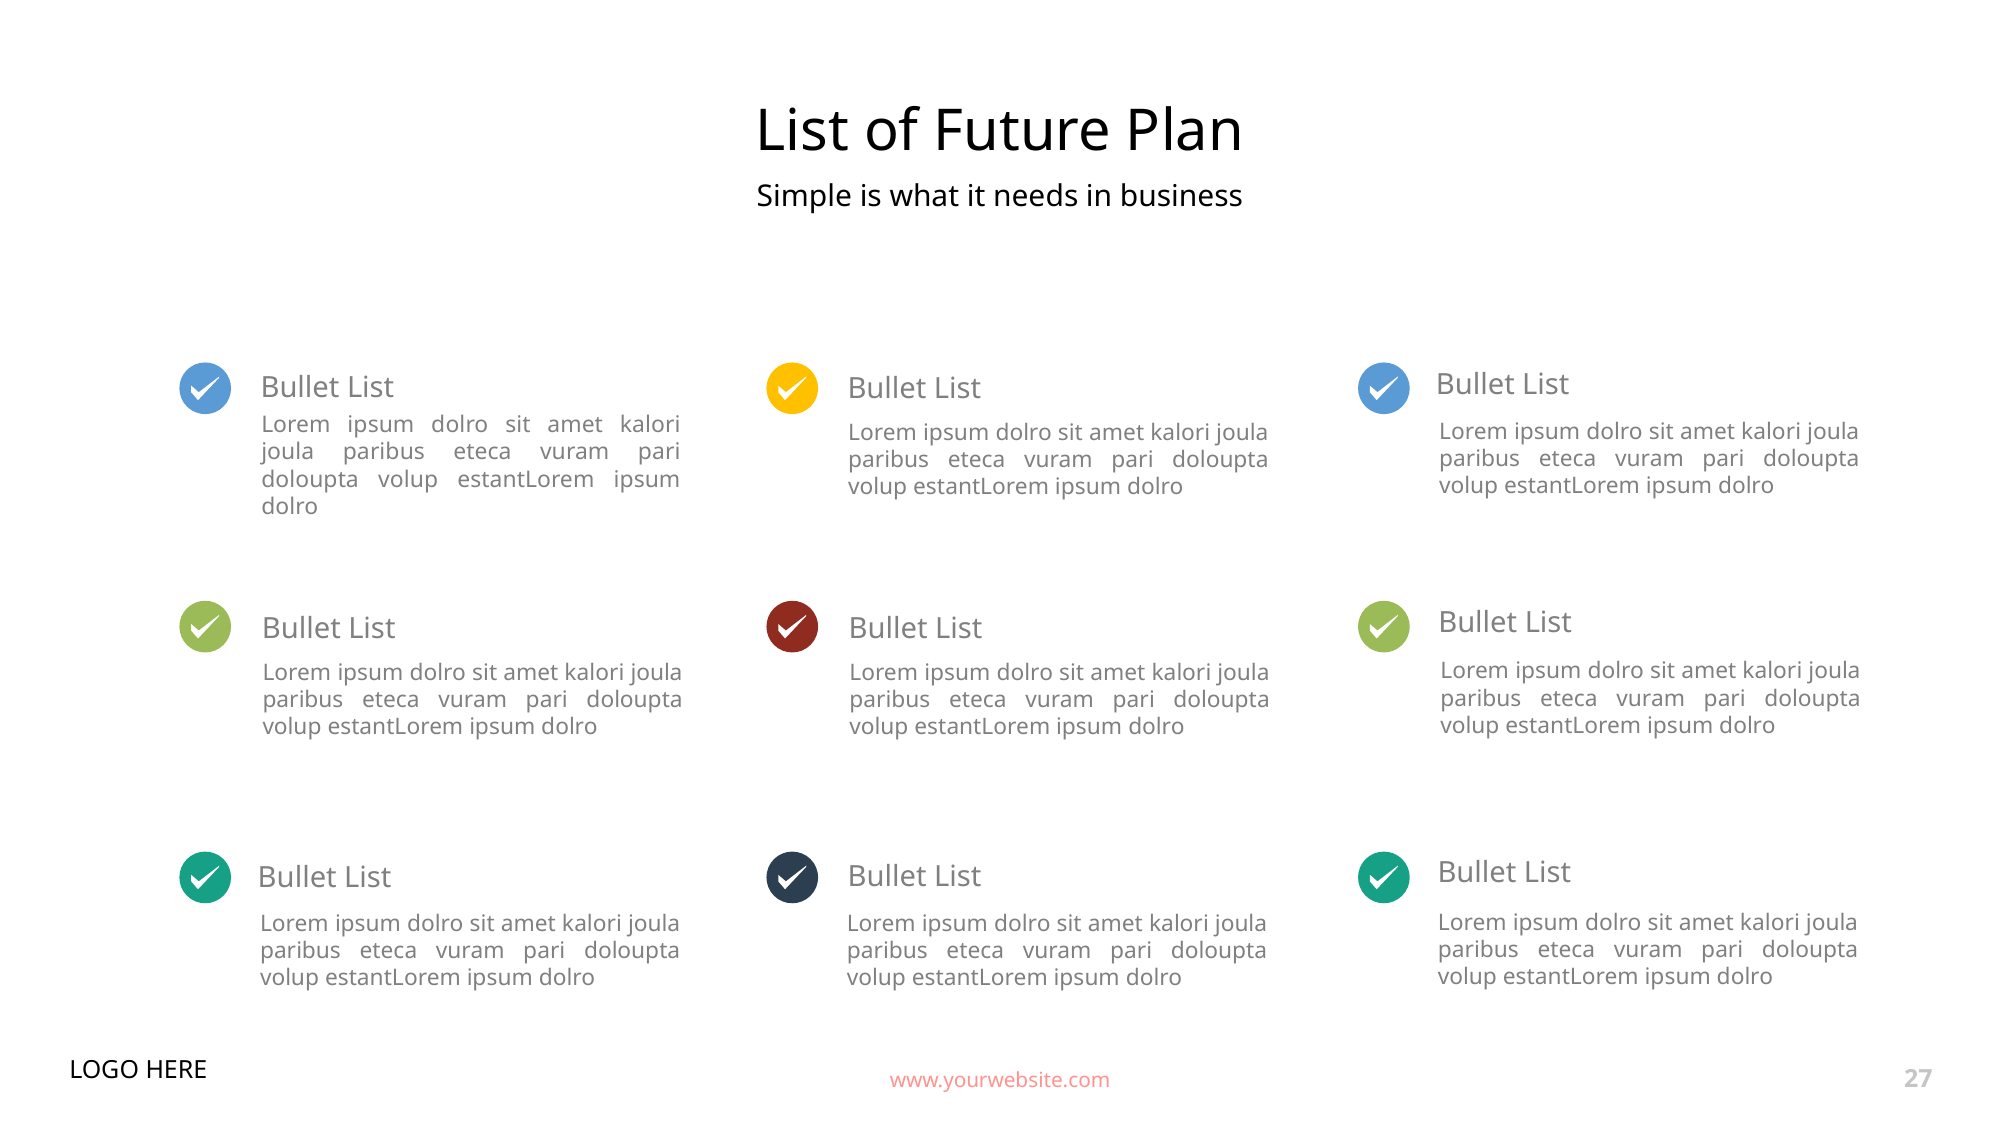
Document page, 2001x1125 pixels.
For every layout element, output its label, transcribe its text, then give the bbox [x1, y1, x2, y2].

text_box Lorem ipsum dolro sit amet kalori joula paribus eteca vuram pari doloupta volup estantLorem ipsum dolro [262, 647, 698, 749]
text_box Lorem ipsum dolro sit amet kalori joula paribus eteca vuram pari doloupta volup estantLorem ipsum dolro [846, 899, 1282, 1000]
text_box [1357, 600, 1410, 653]
slide_number 27 [1475, 1049, 1948, 1110]
text_box LOGO HERE [54, 1049, 680, 1114]
text_box Lorem ipsum dolro sit amet kalori joula paribus eteca vuram pari doloupta volup estantLorem ipsum dolro [1440, 646, 1876, 748]
text_box Lorem ipsum dolro sit amet kalori joula paribus eteca vuram pari doloupta volup estantLorem ipsum dolro [849, 647, 1285, 749]
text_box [766, 600, 819, 653]
text_box Lorem ipsum dolro sit amet kalori joula paribus eteca vuram pari doloupta volup estantLorem ipsum dolro [261, 415, 697, 514]
text_box Bullet List [242, 854, 524, 897]
text_box Bullet List [1423, 602, 1684, 639]
text_box Bullet List [246, 598, 554, 656]
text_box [179, 362, 232, 415]
text_box Lorem ipsum dolro sit amet kalori joula paribus eteca vuram pari doloupta volup estantLorem ipsum dolro [1439, 407, 1875, 508]
text_box Lorem ipsum dolro sit amet kalori joula paribus eteca vuram pari doloupta volup estantLorem ipsum dolro [259, 899, 695, 1000]
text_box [766, 851, 819, 904]
text_box Bullet List [1420, 362, 1683, 402]
text_box Bullet List [1422, 853, 1686, 889]
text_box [766, 362, 819, 415]
text_box Bullet List [832, 854, 1098, 895]
text_box Lorem ipsum dolro sit amet kalori joula paribus eteca vuram pari doloupta volup estantLorem ipsum dolro [848, 408, 1284, 509]
text_box Bullet List [833, 596, 1096, 658]
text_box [1357, 362, 1410, 415]
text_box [179, 851, 232, 904]
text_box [179, 600, 232, 653]
text_box Bullet List [832, 363, 1096, 411]
text_box Lorem ipsum dolro sit amet kalori joula paribus eteca vuram pari doloupta volup estantLorem ipsum dolro [1437, 898, 1873, 999]
title List of Future Plan [137, 93, 1863, 171]
subtitle Simple is what it needs in business [137, 173, 1863, 221]
footer www.yourwebsite.com [680, 1049, 1338, 1110]
text_box Bullet List [245, 363, 556, 409]
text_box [1357, 851, 1410, 904]
